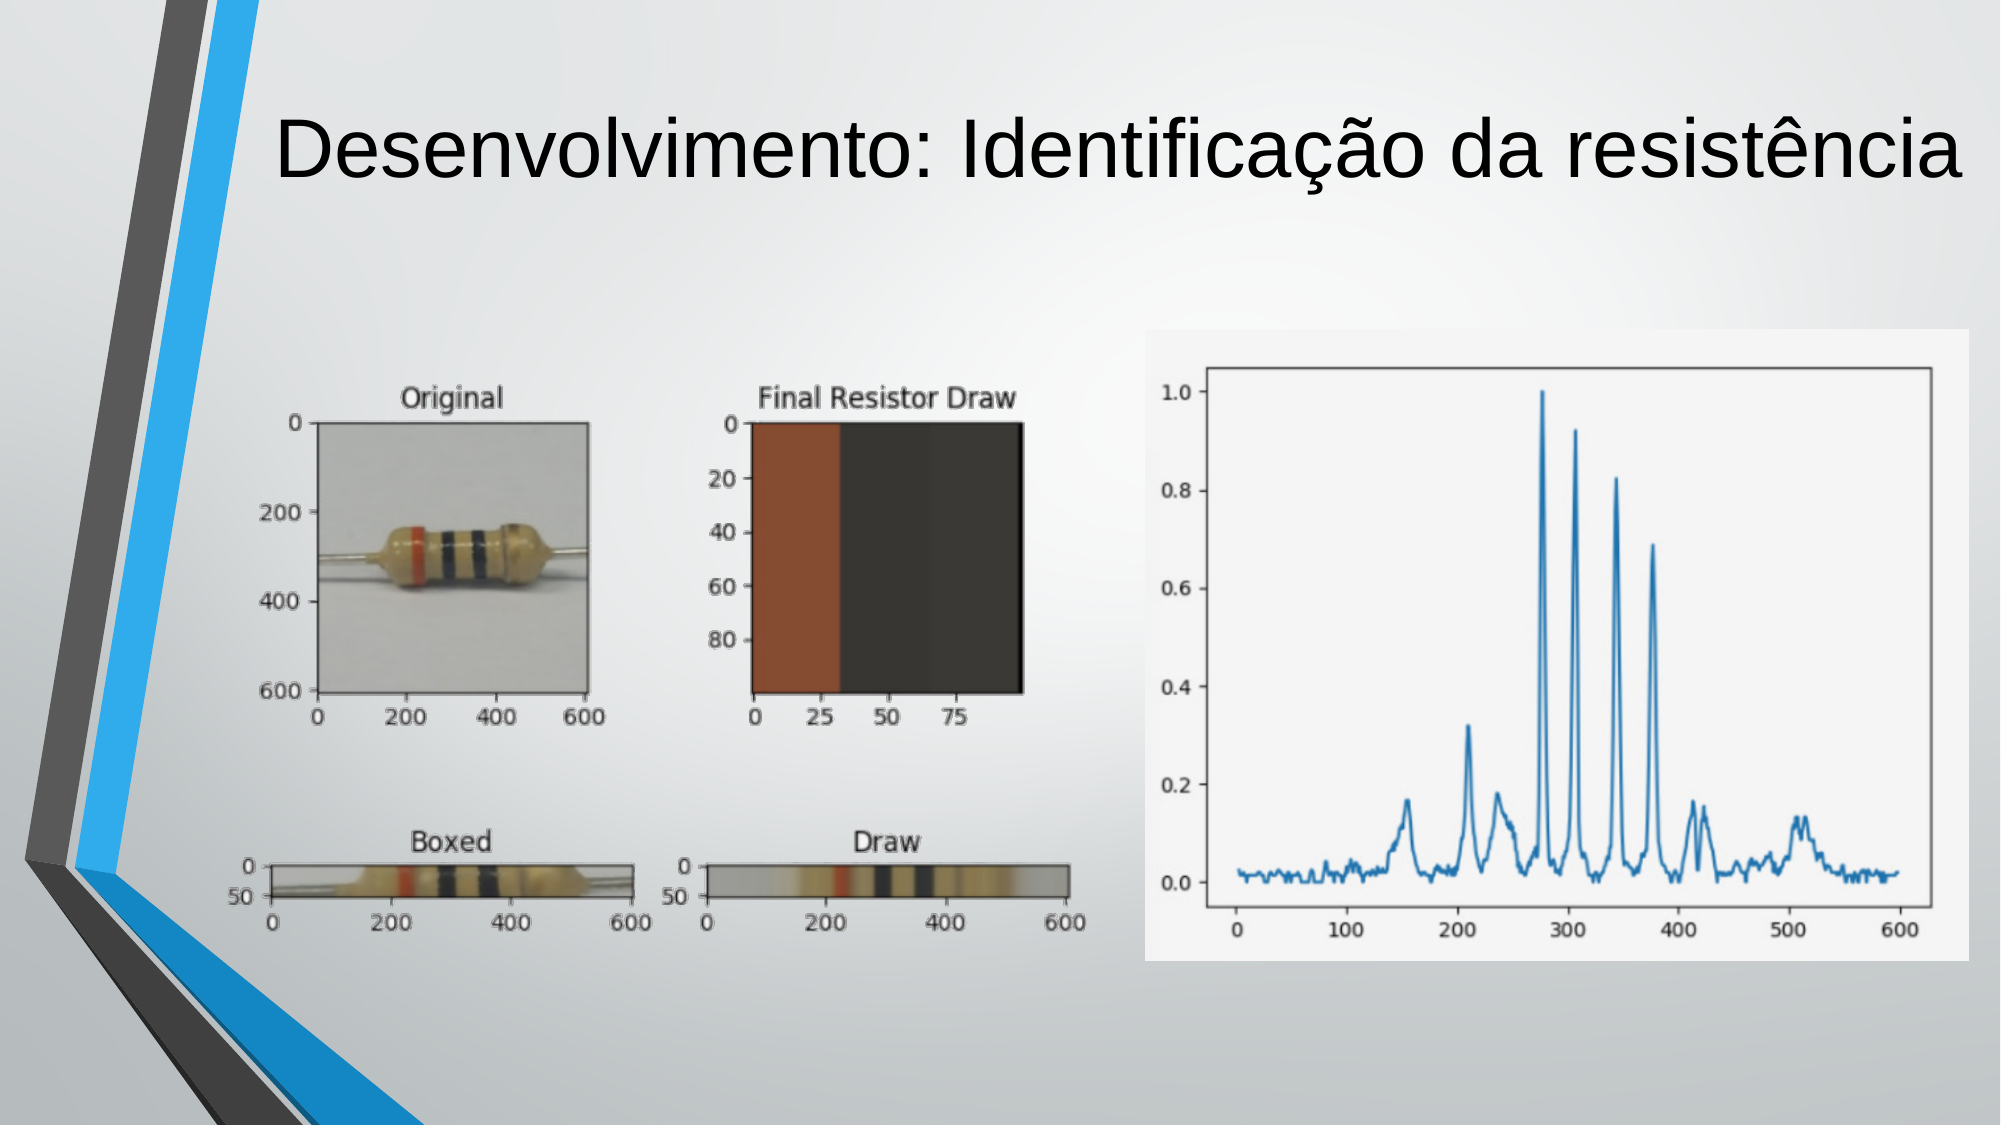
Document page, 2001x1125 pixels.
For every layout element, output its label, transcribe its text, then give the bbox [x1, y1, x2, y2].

title Desenvolvimento: Identificação da resistência [239, 0, 2000, 288]
picture [191, 349, 1112, 1001]
picture [1144, 329, 1969, 961]
